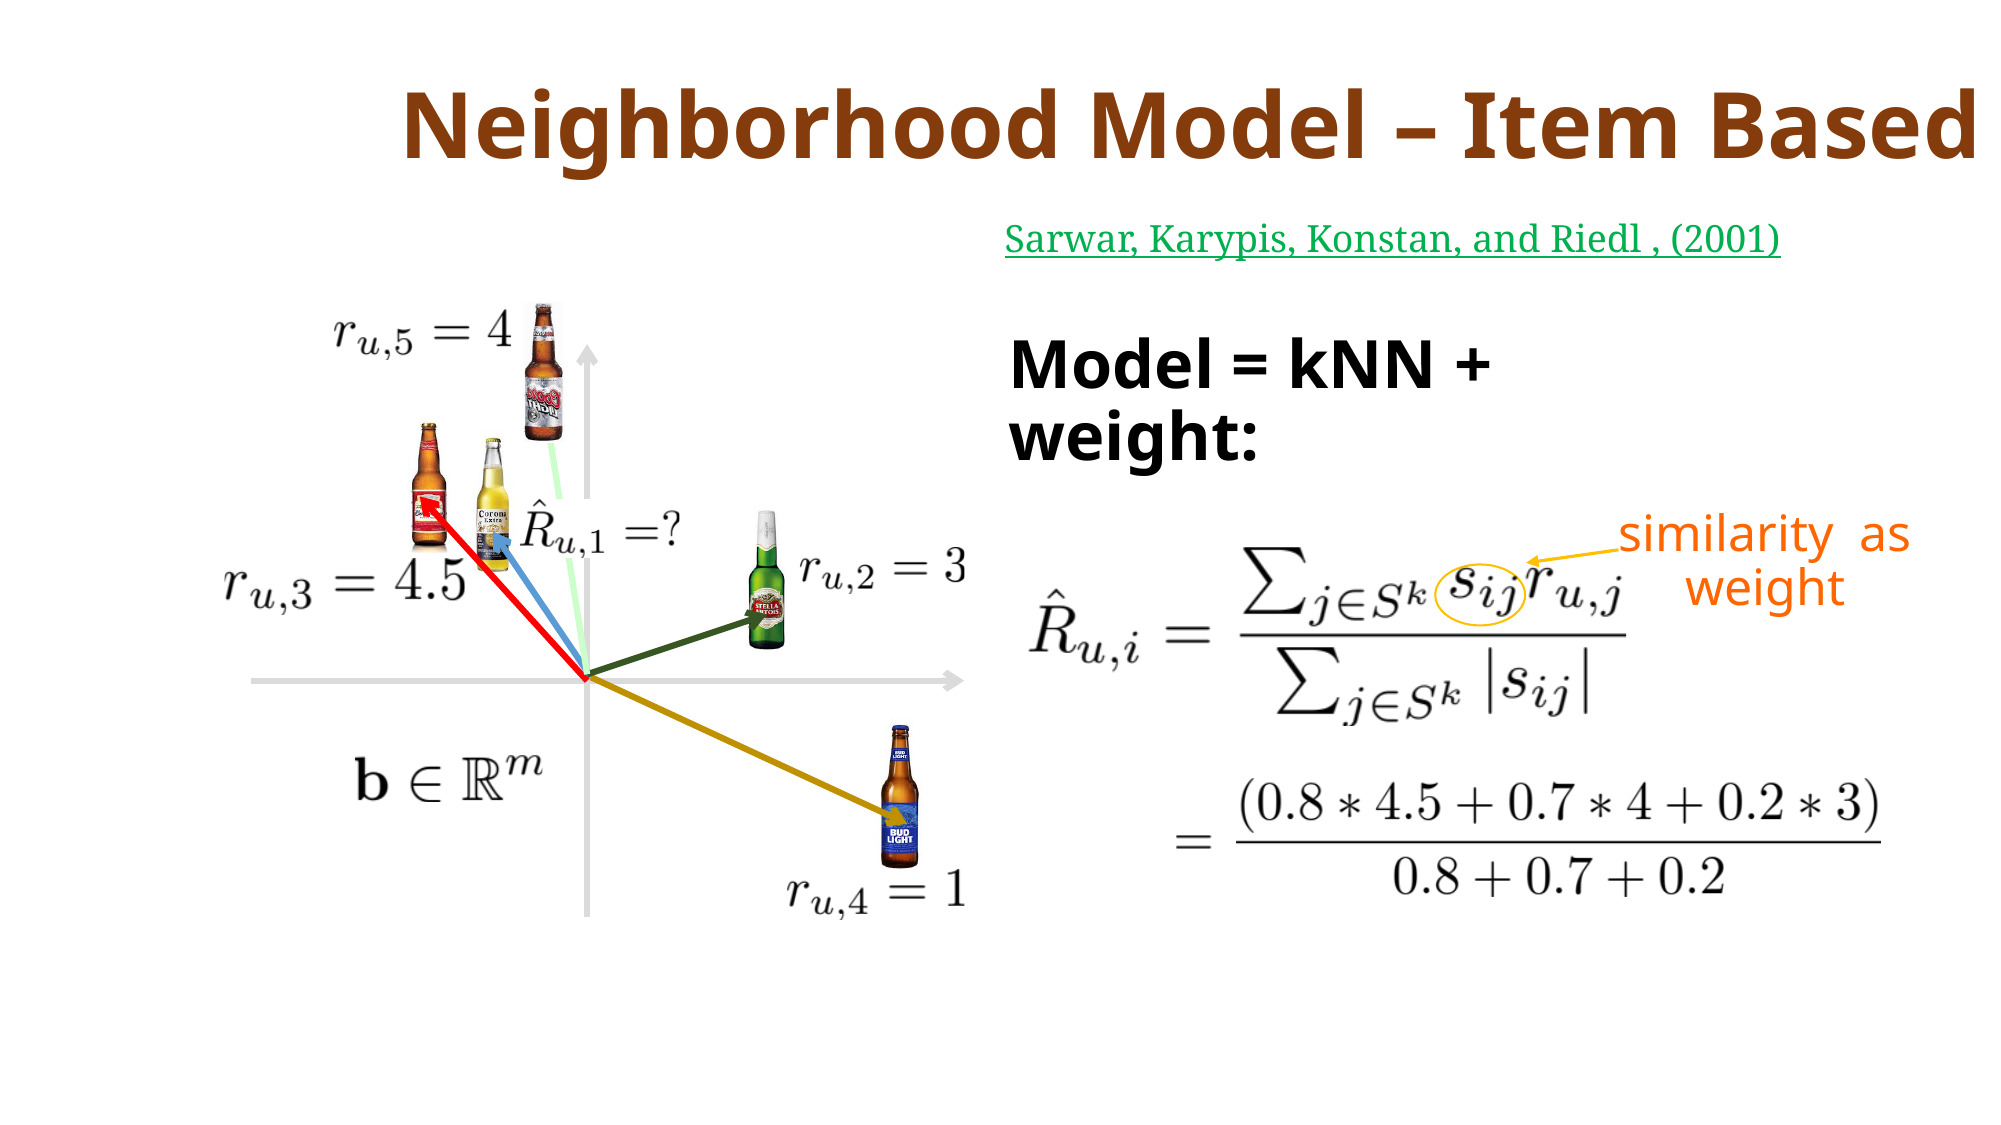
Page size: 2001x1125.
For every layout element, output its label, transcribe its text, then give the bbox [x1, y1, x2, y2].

picture [224, 557, 465, 615]
picture [333, 309, 512, 360]
picture [1176, 777, 1881, 897]
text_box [588, 614, 767, 675]
picture [354, 754, 543, 802]
text_box similarity as weight [1599, 511, 1931, 624]
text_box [419, 496, 588, 681]
picture [786, 718, 965, 920]
picture [463, 300, 565, 496]
text_box Model = kNN + weight: [993, 329, 1699, 483]
text_box Neighborhood Model – Item Based [384, 12, 2000, 246]
picture [398, 418, 457, 553]
picture [519, 498, 680, 558]
text_box Sarwar, Karypis, Konstan, and Riedl , (2001) [984, 246, 1801, 269]
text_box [590, 677, 908, 824]
picture [740, 510, 793, 650]
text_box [542, 558, 588, 675]
picture [1027, 546, 1627, 726]
picture [799, 546, 965, 594]
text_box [542, 390, 588, 498]
